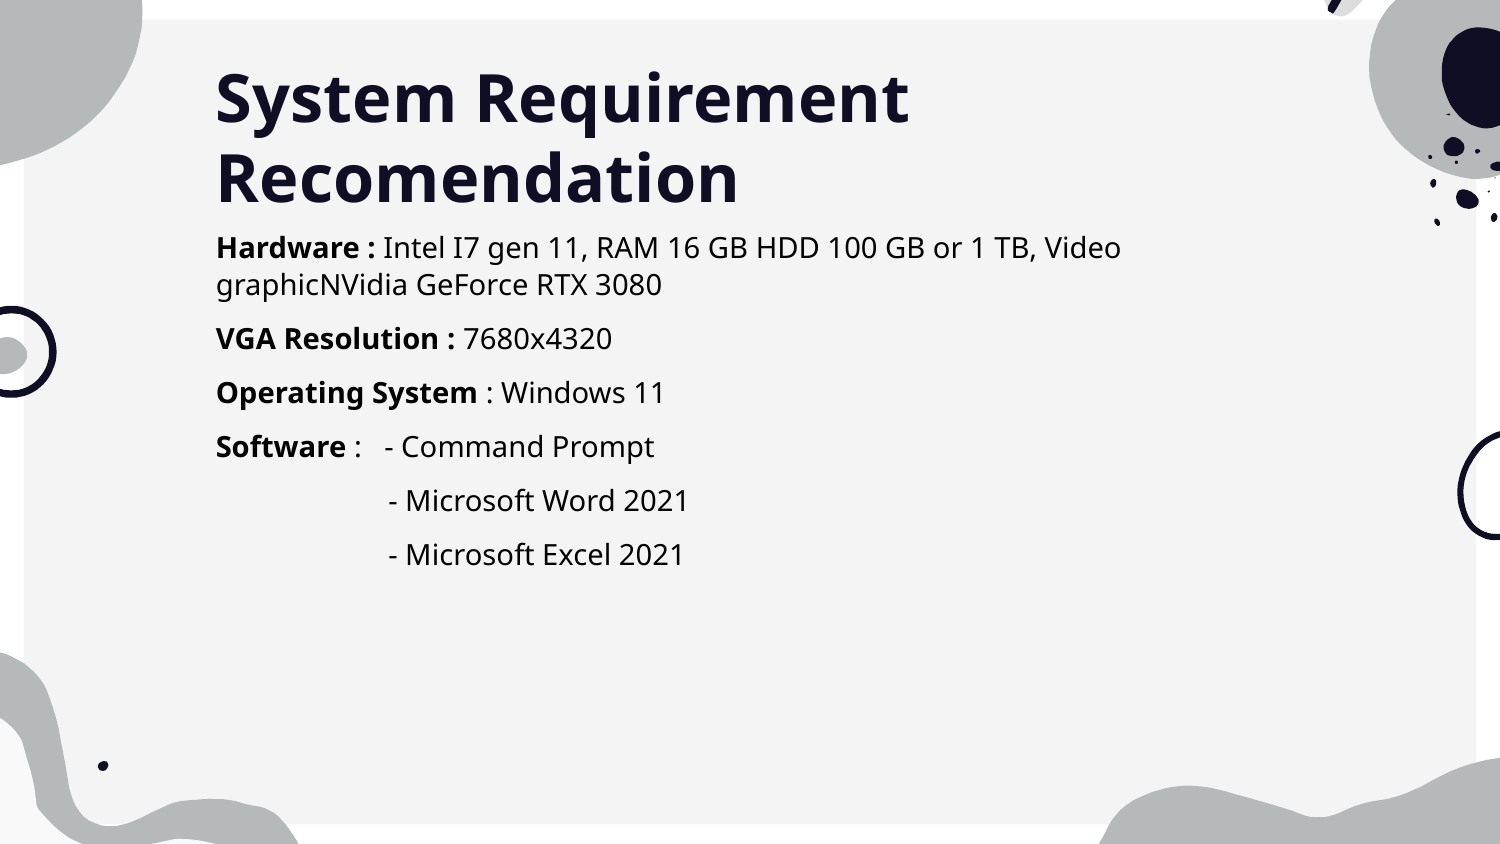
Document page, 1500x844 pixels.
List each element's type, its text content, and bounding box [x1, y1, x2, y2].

title System Requirement Recomendation [200, 40, 1465, 135]
text_box Hardware : Intel I7 gen 11, RAM 16 GB HDD 100 GB or 1 TB, Video graphicNVidia GeForce RTX 3080 VGA Resolution : 7680x4320 Operating System : Windows 11 Software : - Command Prompt - Microsoft Word 2021 - Microsoft Excel 2021 [200, 204, 1267, 594]
